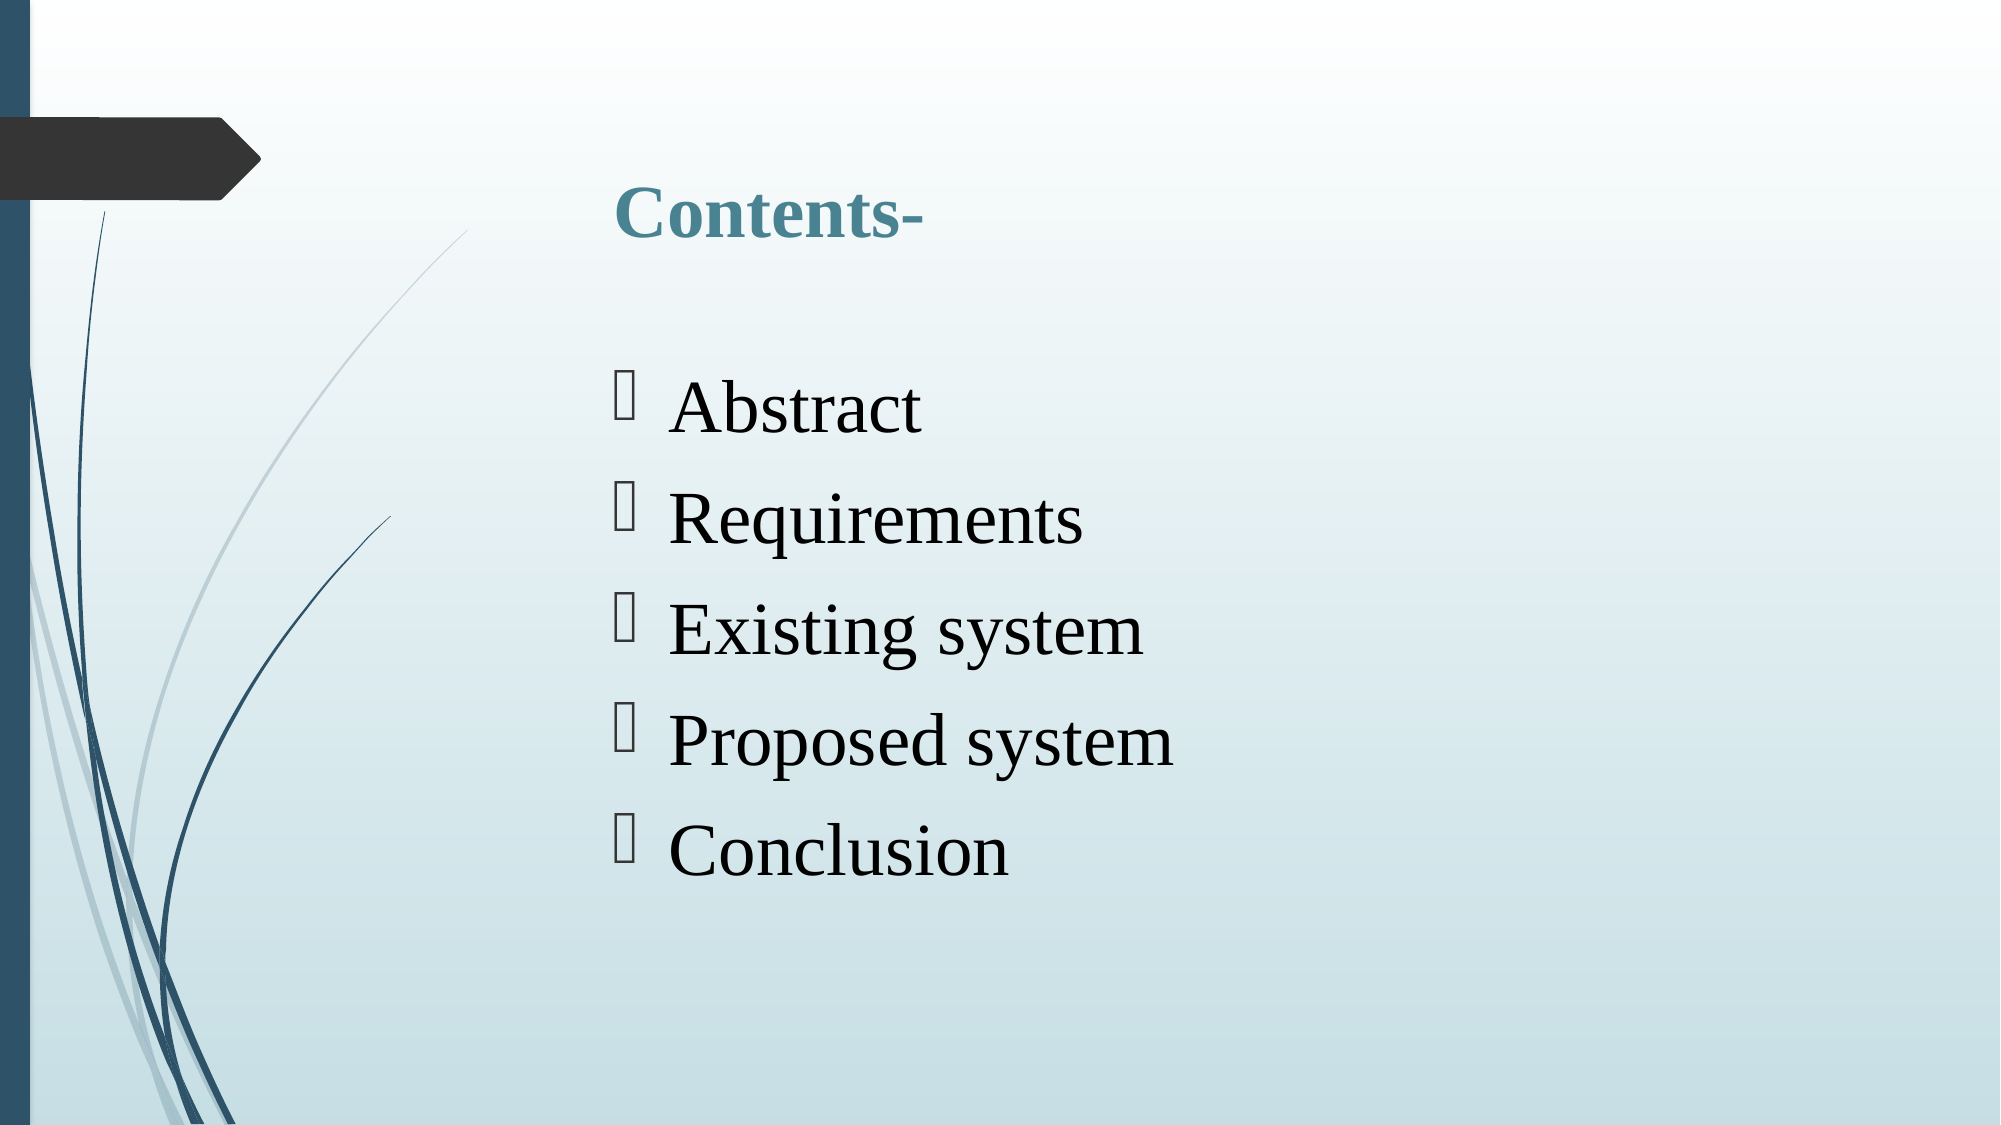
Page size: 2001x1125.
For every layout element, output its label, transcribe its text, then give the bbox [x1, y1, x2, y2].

title Contents- [598, 155, 2000, 350]
list Abstract Requirements Existing system Proposed system Conclusion [597, 350, 2000, 970]
